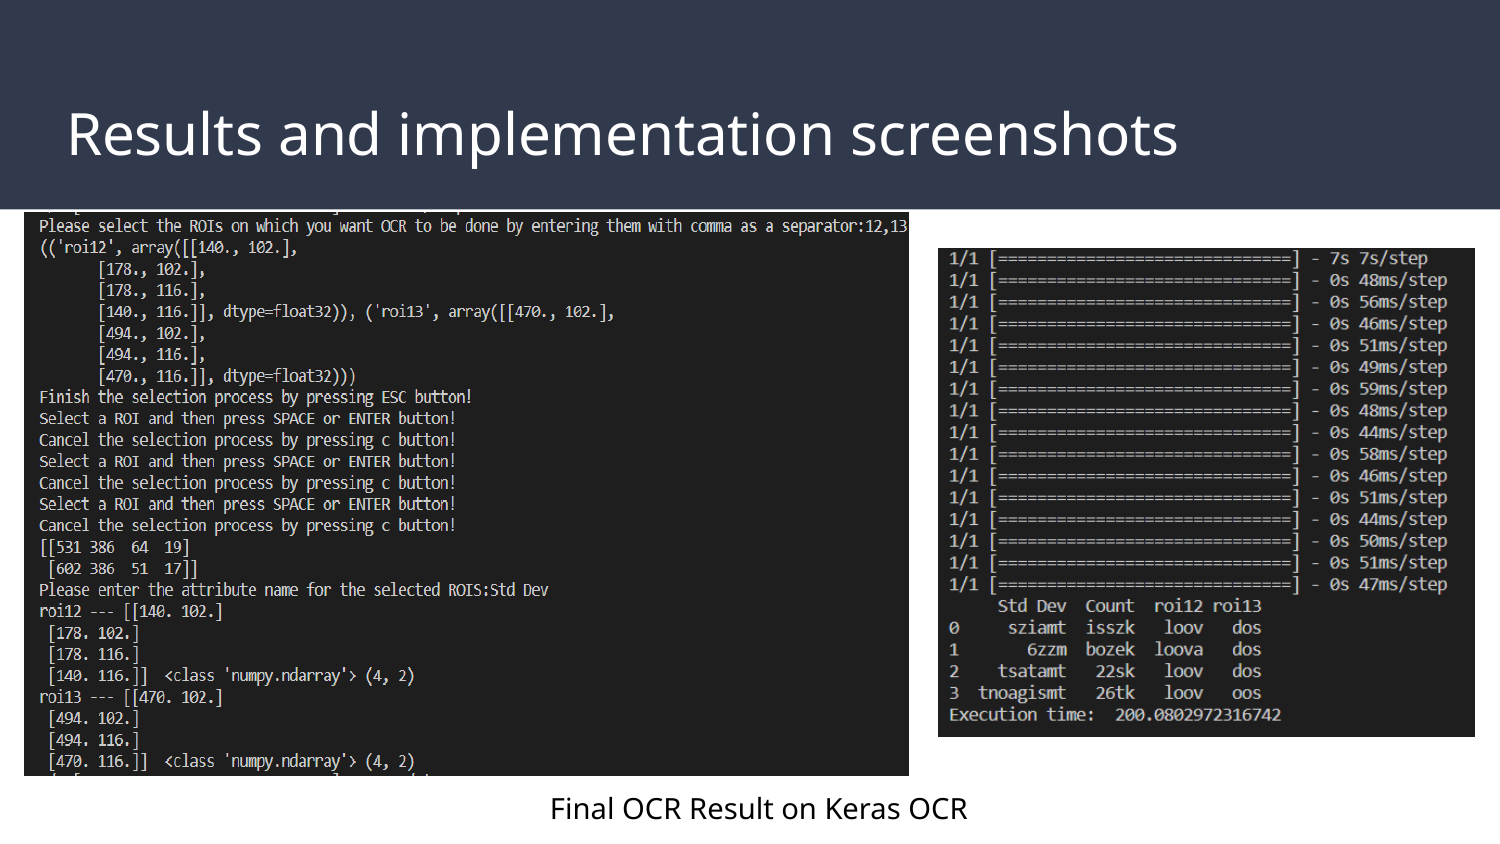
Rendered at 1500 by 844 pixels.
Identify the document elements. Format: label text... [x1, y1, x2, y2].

picture [24, 212, 909, 776]
title Results and implementation screenshots [51, 82, 1449, 185]
text_box Final OCR Result on Keras OCR [516, 775, 1002, 841]
picture [938, 248, 1476, 737]
